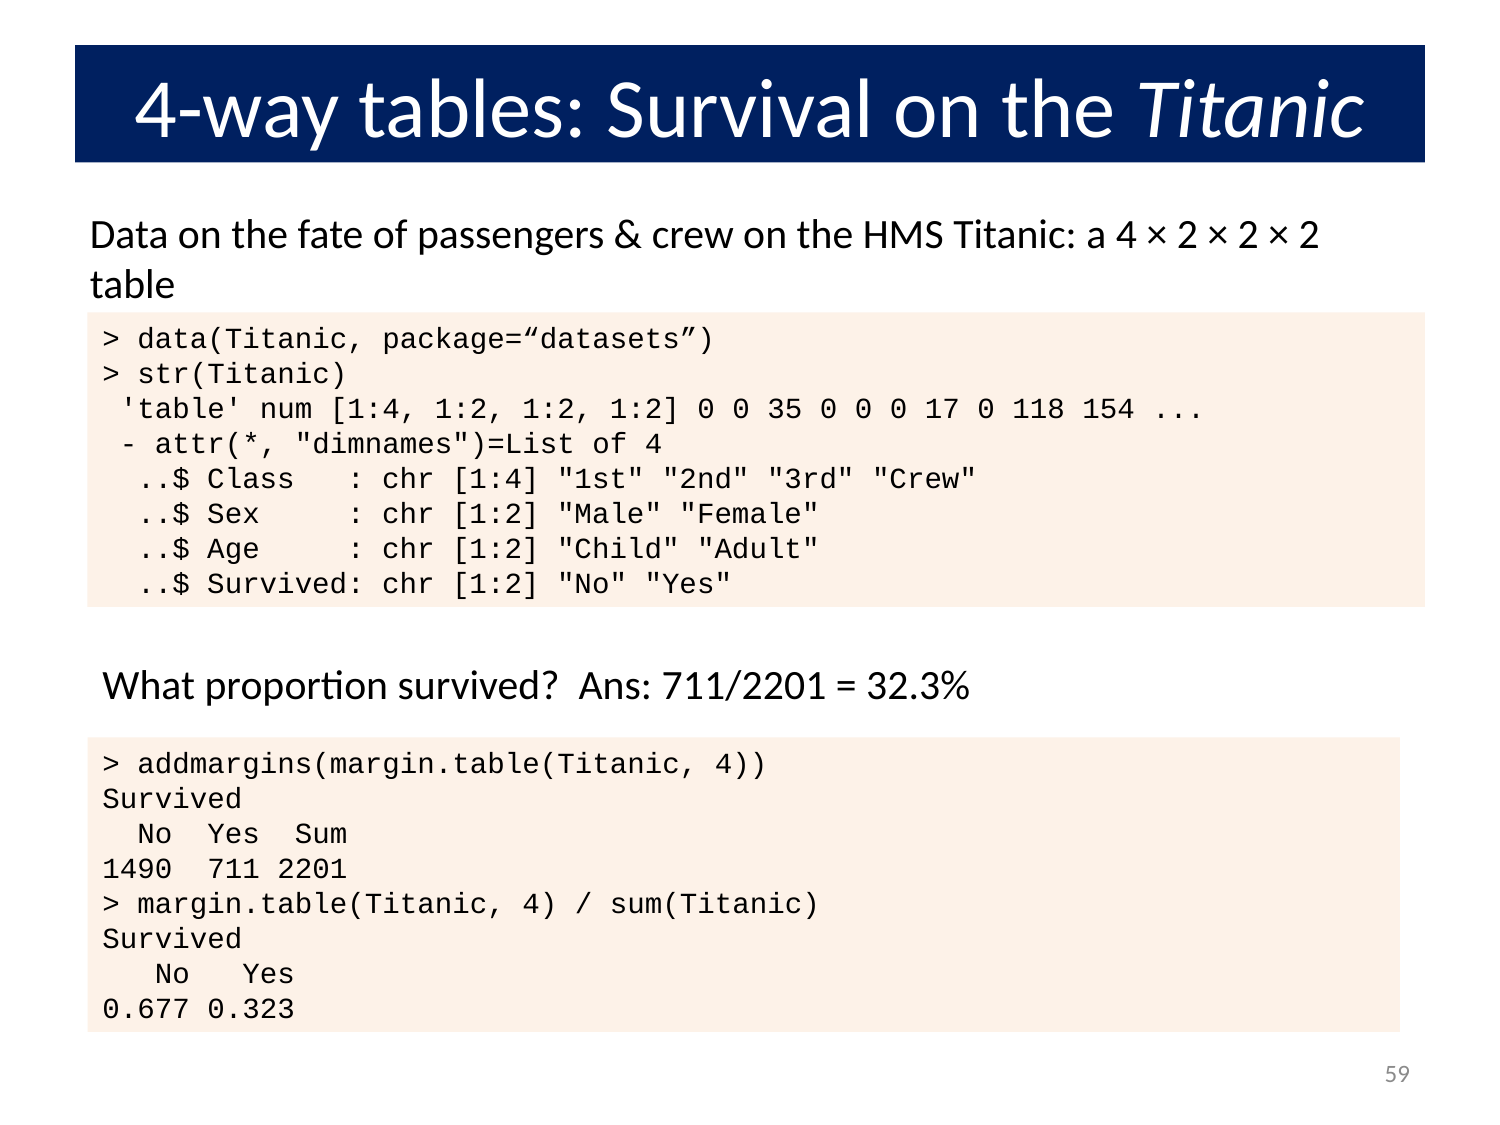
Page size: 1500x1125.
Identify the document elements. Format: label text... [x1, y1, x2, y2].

slide_number 59 [1074, 1042, 1425, 1103]
title 4-way tables: Survival on the Titanic [75, 45, 1425, 163]
text_box What proportion survived? Ans: 711/2201 = 32.3% [87, 650, 1350, 715]
text_box Data on the fate of passengers & crew on the HMS Titanic: a 4 × 2 × 2 × 2 table [74, 199, 1425, 315]
text_box > data(Titanic, package=“datasets”) > str(Titanic) 'table' num [1:4, 1:2, 1:2, 1:2] 0 0 35 0 0 0 17 0 118 154 ... - attr(*, "dimnames")=List of 4 ..$ Class : chr [1:4] "1st" "2nd" "3rd" "Crew" ..$ Sex : chr [1:2] "Male" "Female" ..$ Age : chr [1:2] "Child" "Adult" ..$ Survived: chr [1:2] "No" "Yes" [87, 312, 1425, 607]
text_box > addmargins(margin.table(Titanic, 4)) Survived No Yes Sum 1490 711 2201 > margin.table(Titanic, 4) / sum(Titanic) Survived No Yes 0.677 0.323 [87, 737, 1400, 1032]
